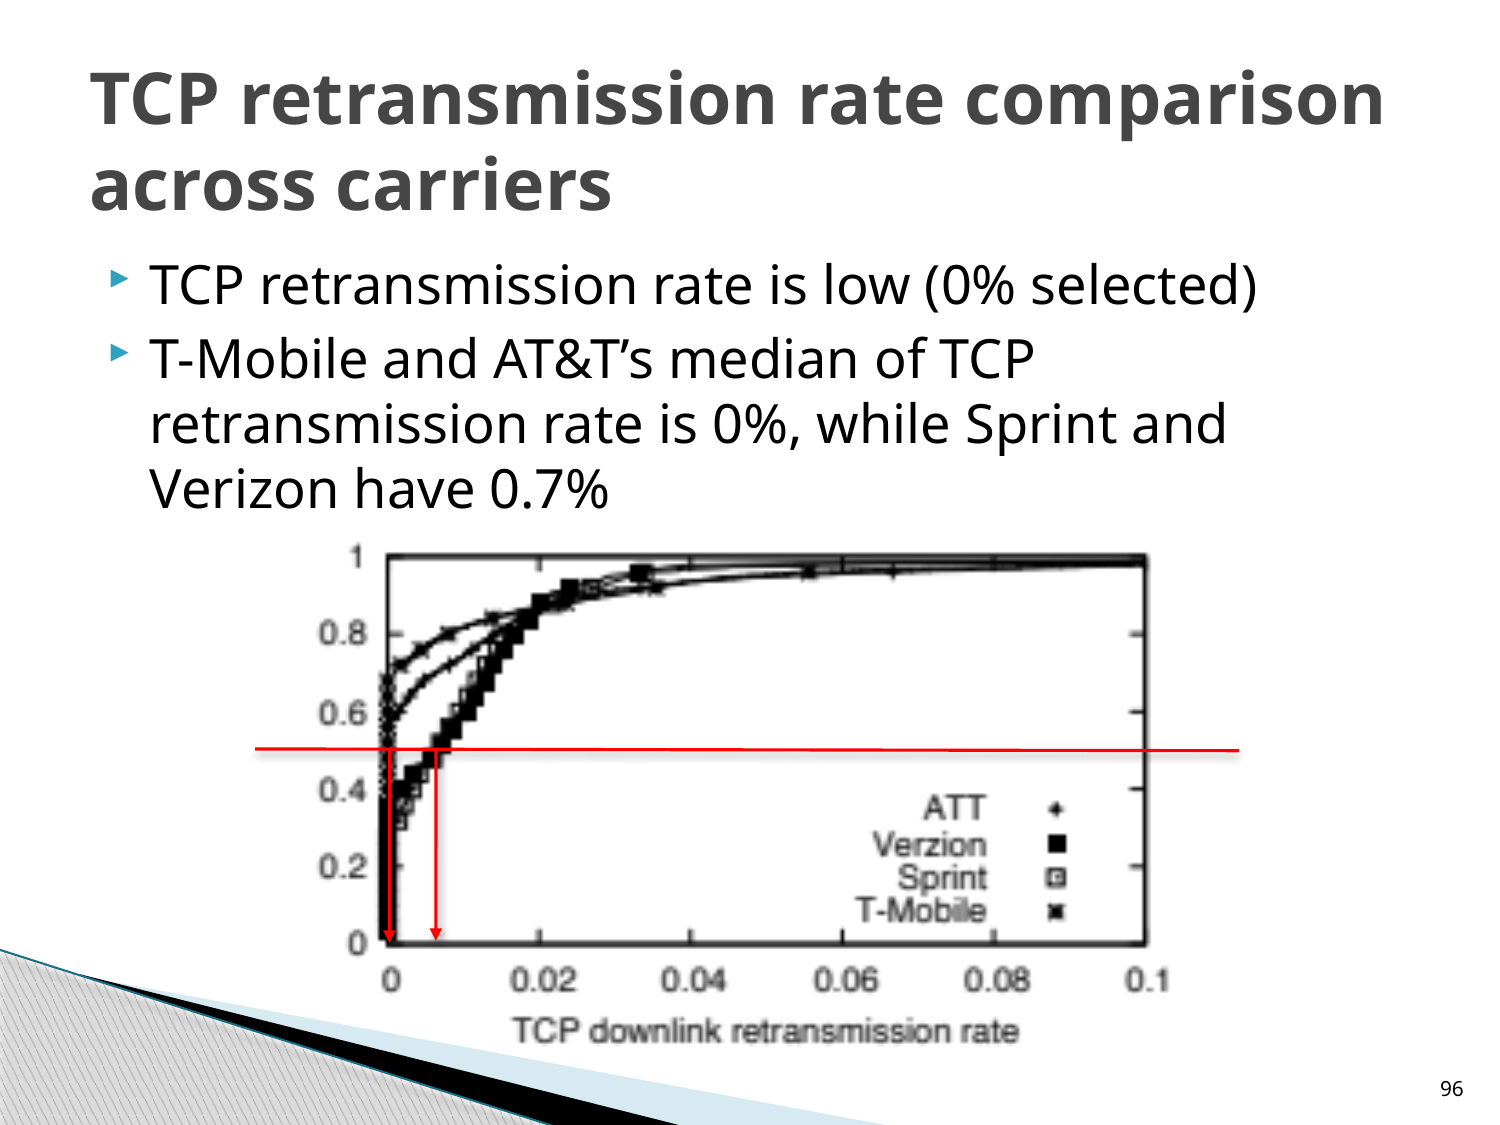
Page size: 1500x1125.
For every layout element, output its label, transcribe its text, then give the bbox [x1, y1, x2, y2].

picture [215, 518, 1188, 1048]
slide_number 96 [1418, 1051, 1479, 1112]
title TCP retransmission rate comparison across carriers [75, 45, 1425, 233]
list TCP retransmission rate is low (0% selected) T-Mobile and AT&T’s median of TCP retransmission rate is 0%, while Sprint and Verizon have 0.7% [75, 243, 1425, 986]
